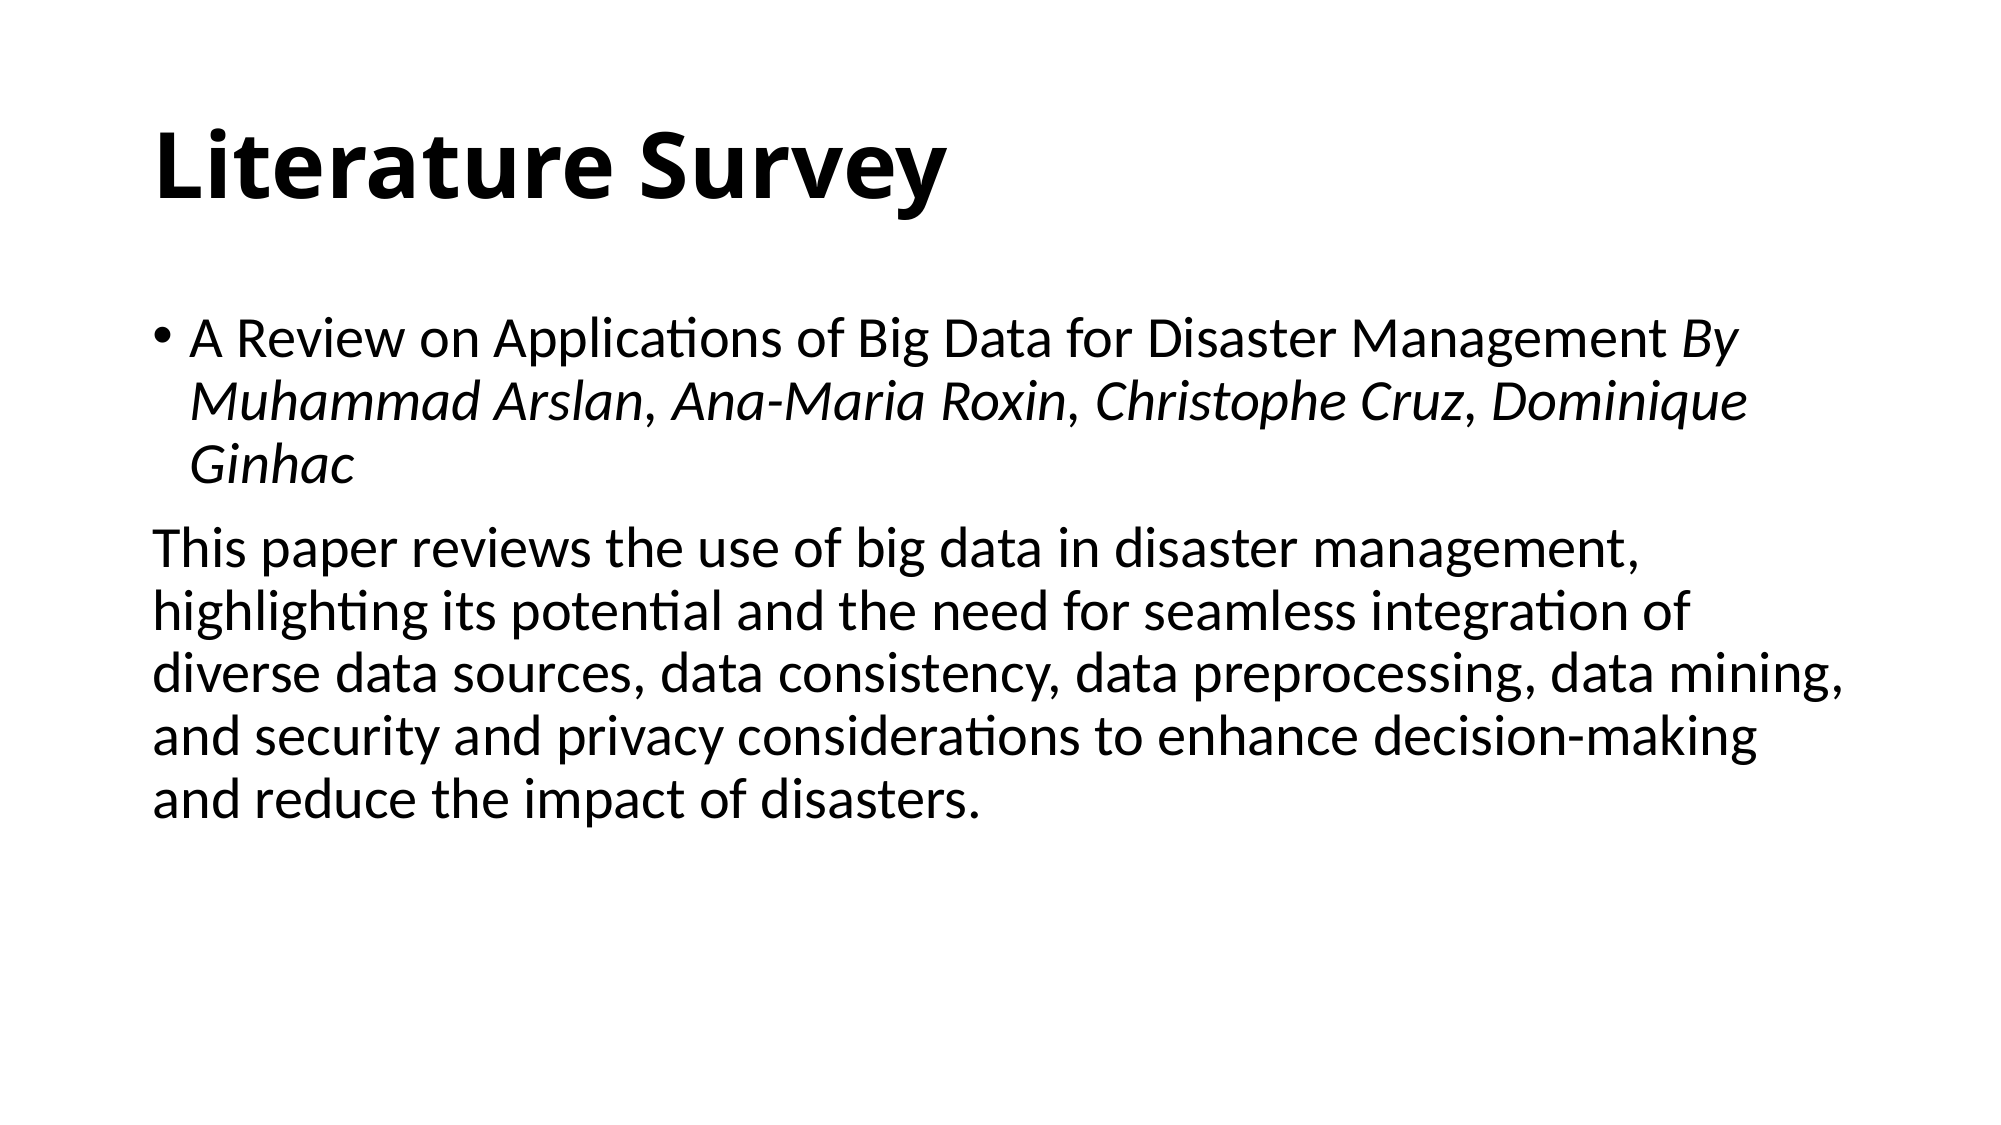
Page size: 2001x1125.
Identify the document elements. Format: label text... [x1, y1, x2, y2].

list A Review on Applications of Big Data for Disaster Management By Muhammad Arslan, Ana-Maria Roxin, Christophe Cruz, Dominique Ginhac This paper reviews the use of big data in disaster management, highlighting its potential and the need for seamless integration of diverse data sources, data consistency, data preprocessing, data mining, and security and privacy considerations to enhance decision-making and reduce the impact of disasters. [137, 299, 1863, 1014]
title Literature Survey [137, 59, 1863, 278]
